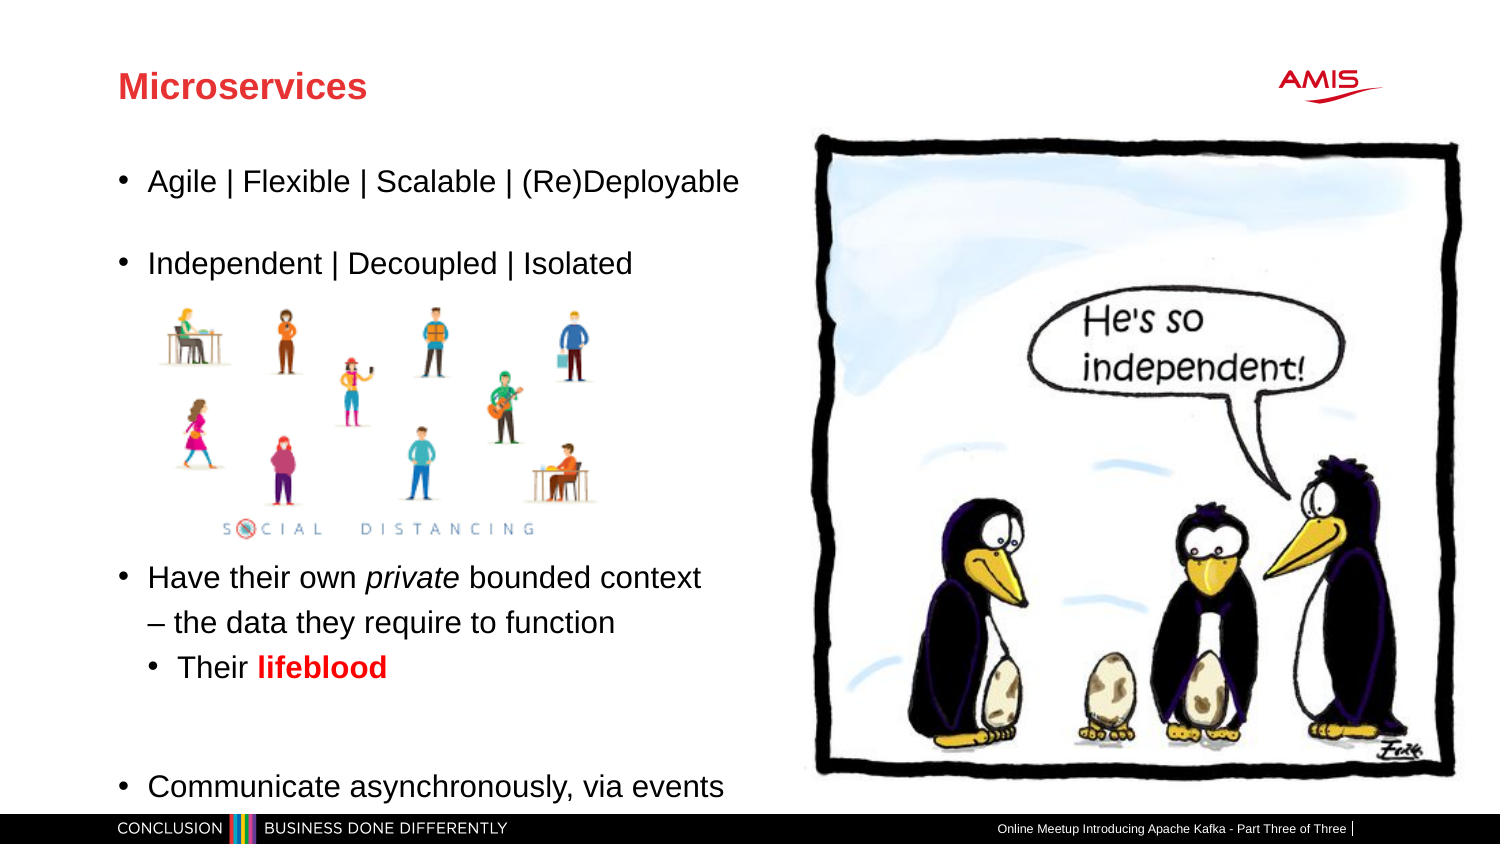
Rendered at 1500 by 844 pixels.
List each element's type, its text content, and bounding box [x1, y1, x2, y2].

footer Online Meetup Introducing Apache Kafka - Part Three of Three [814, 820, 1347, 839]
picture [141, 292, 616, 552]
picture [1205, 58, 1388, 106]
list Agile | Flexible | Scalable | (Re)Deployable Independent | Decoupled | Isolated Have their own private bounded context – the data they require to function Their lifeblood Communicate asynchronously, via events [118, 153, 800, 774]
picture [239, 814, 1500, 844]
title Microservices [118, 47, 1205, 130]
picture [800, 116, 1477, 798]
picture [0, 814, 236, 844]
